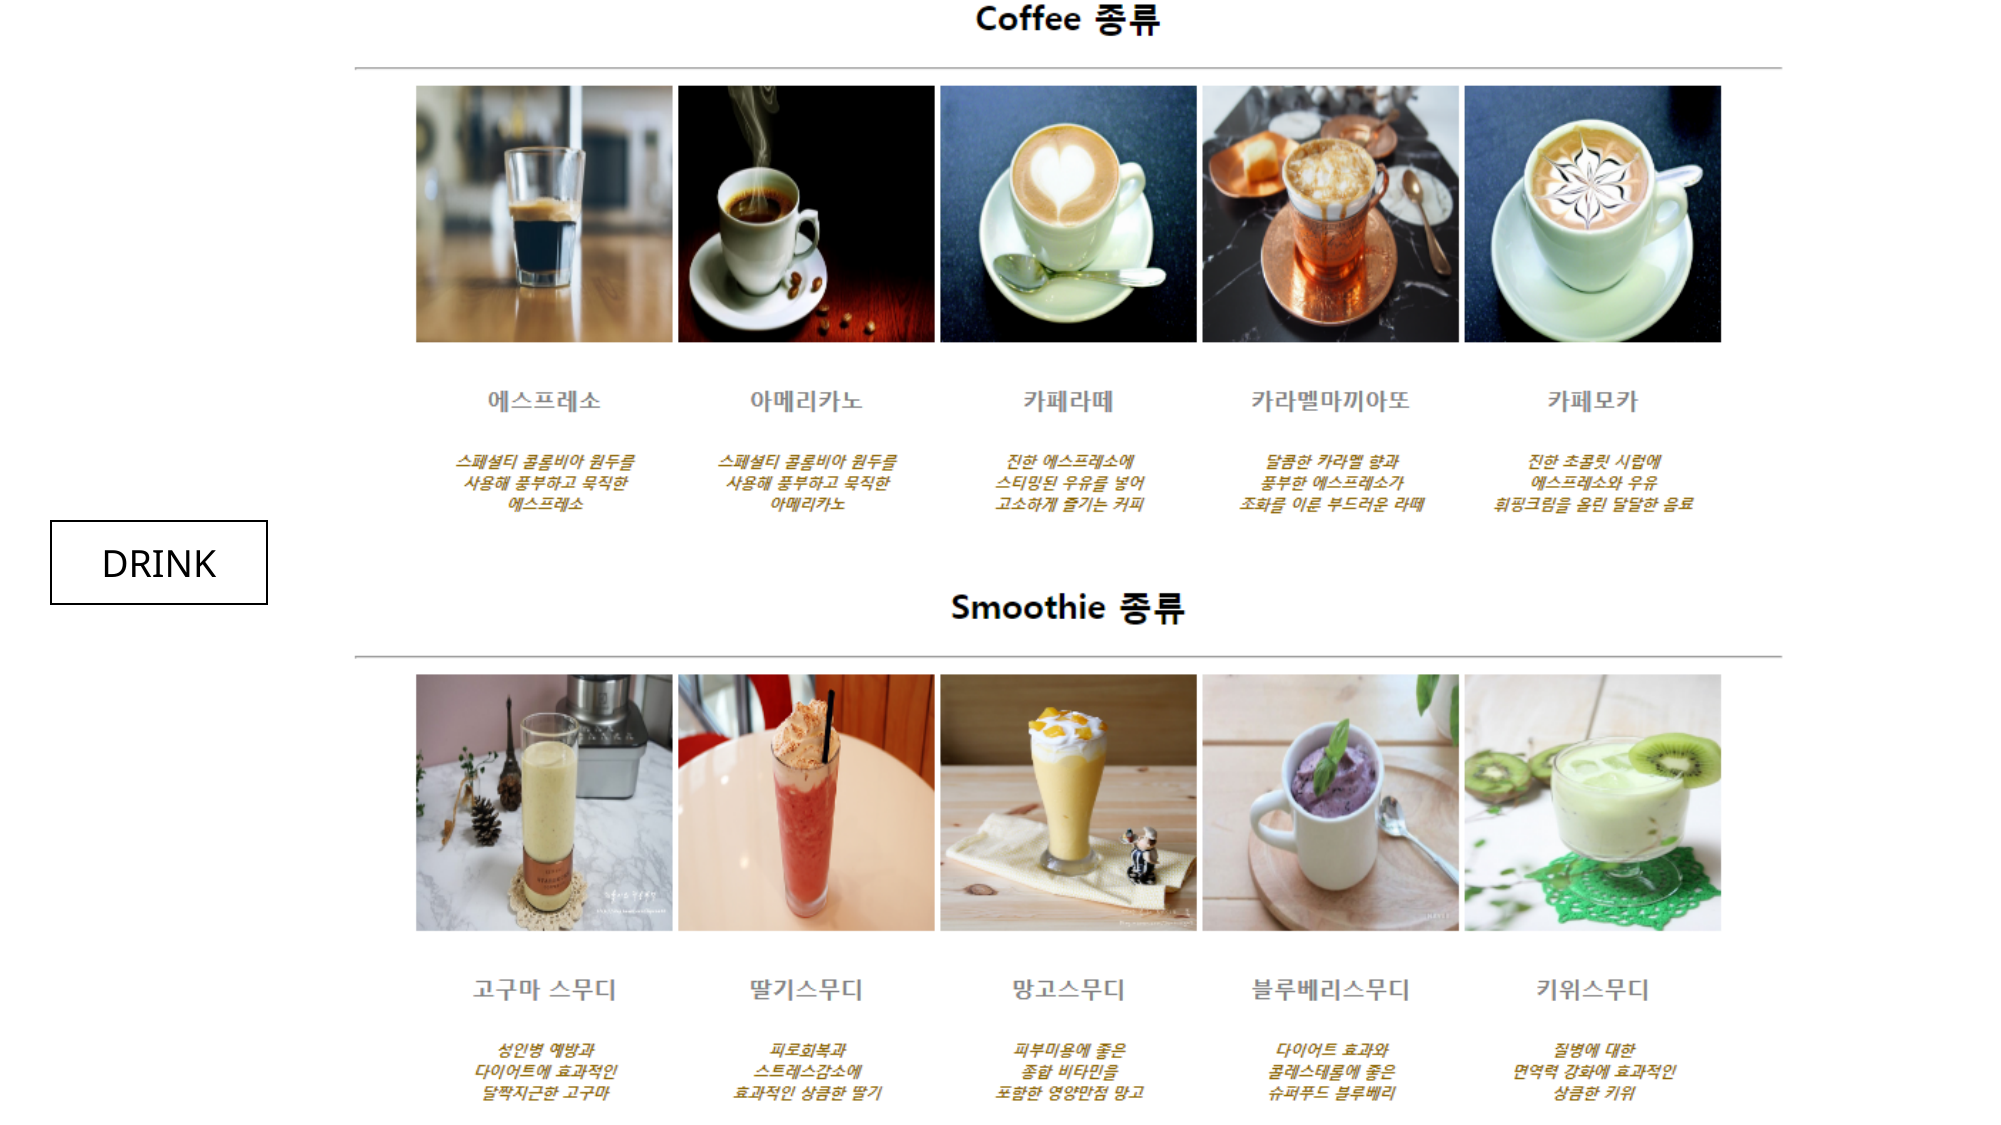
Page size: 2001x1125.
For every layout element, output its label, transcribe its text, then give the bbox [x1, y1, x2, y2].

text_box DRINK [50, 520, 268, 605]
picture [291, 0, 1821, 1125]
